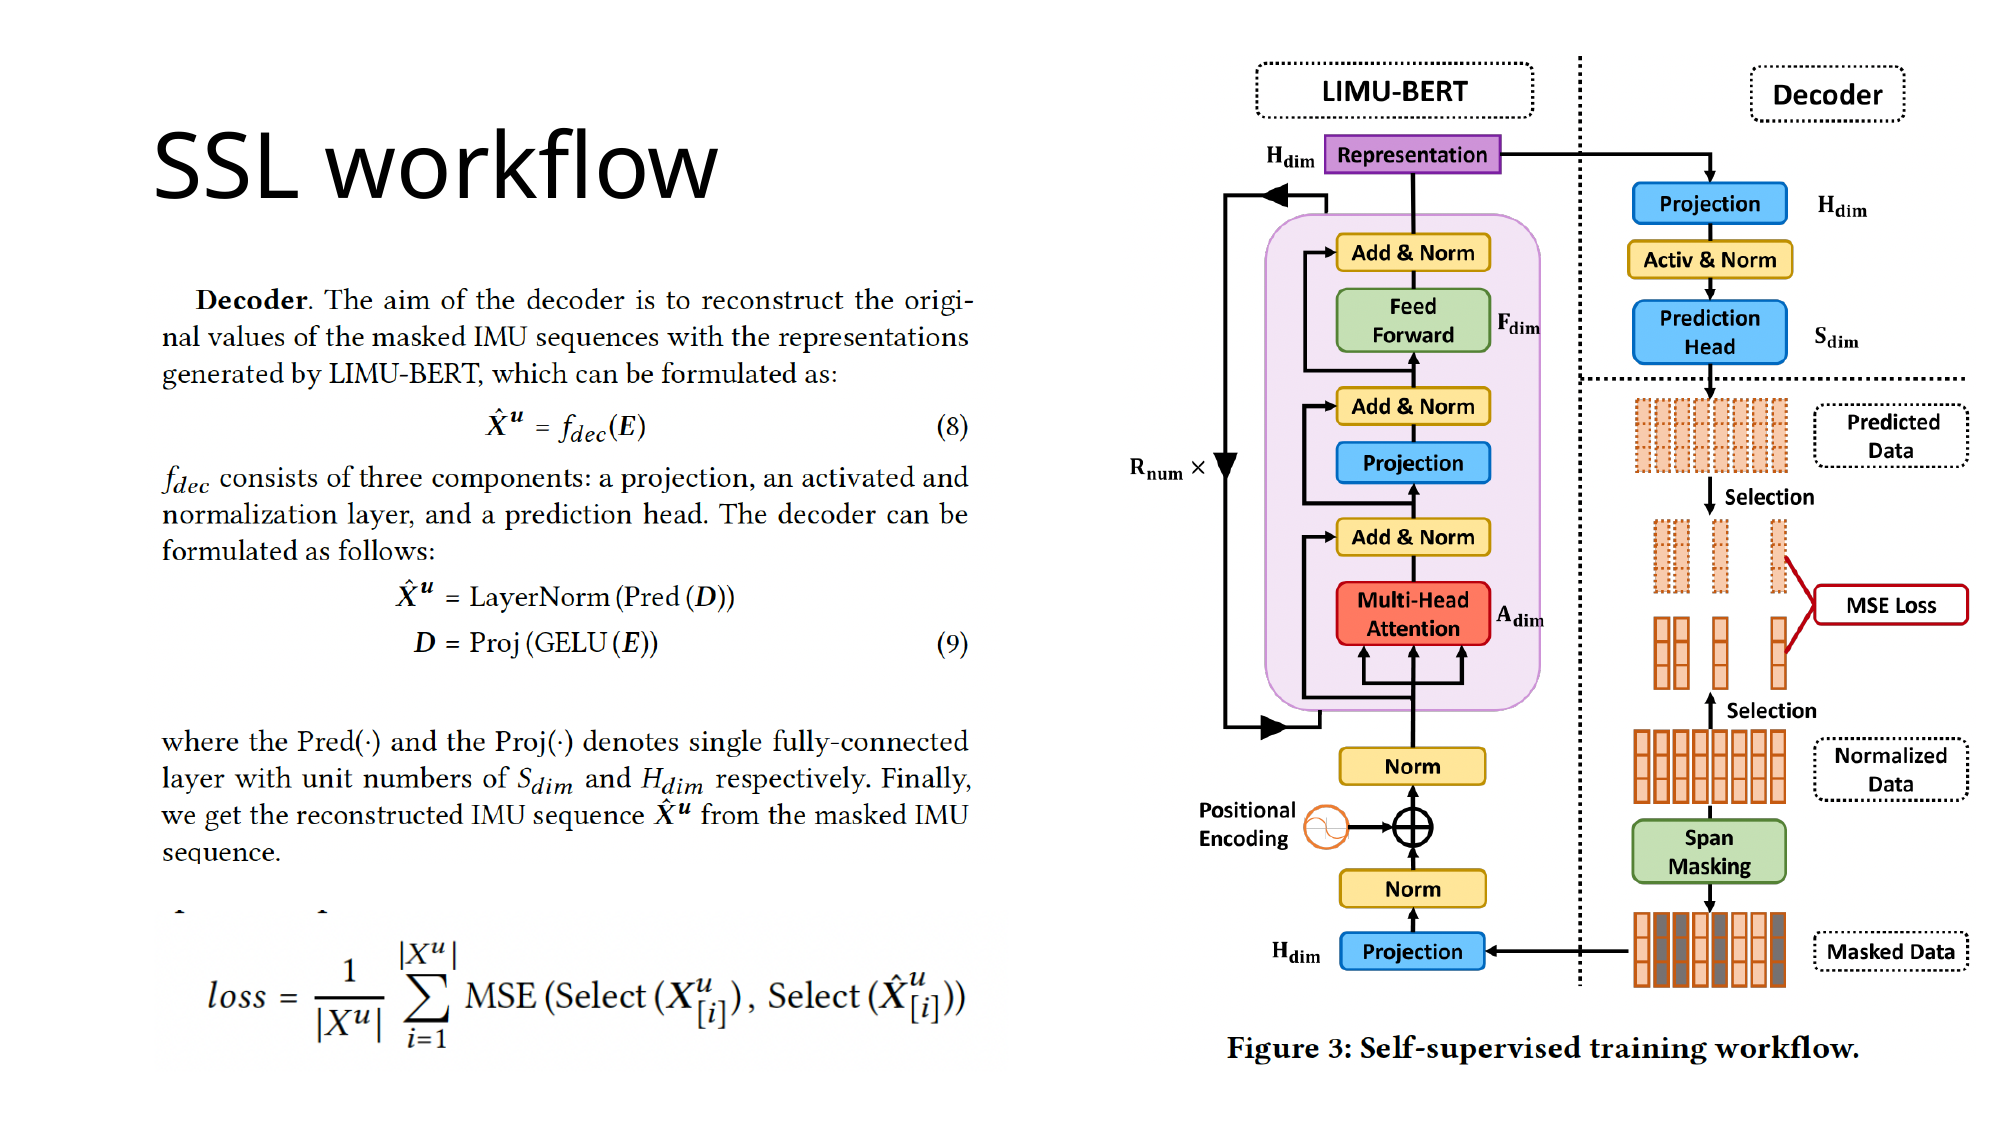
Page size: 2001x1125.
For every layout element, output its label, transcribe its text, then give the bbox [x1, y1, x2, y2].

picture [154, 910, 1009, 1072]
picture [146, 282, 1000, 864]
title SSL workflow [137, 59, 1122, 278]
picture [1122, 54, 1976, 1065]
